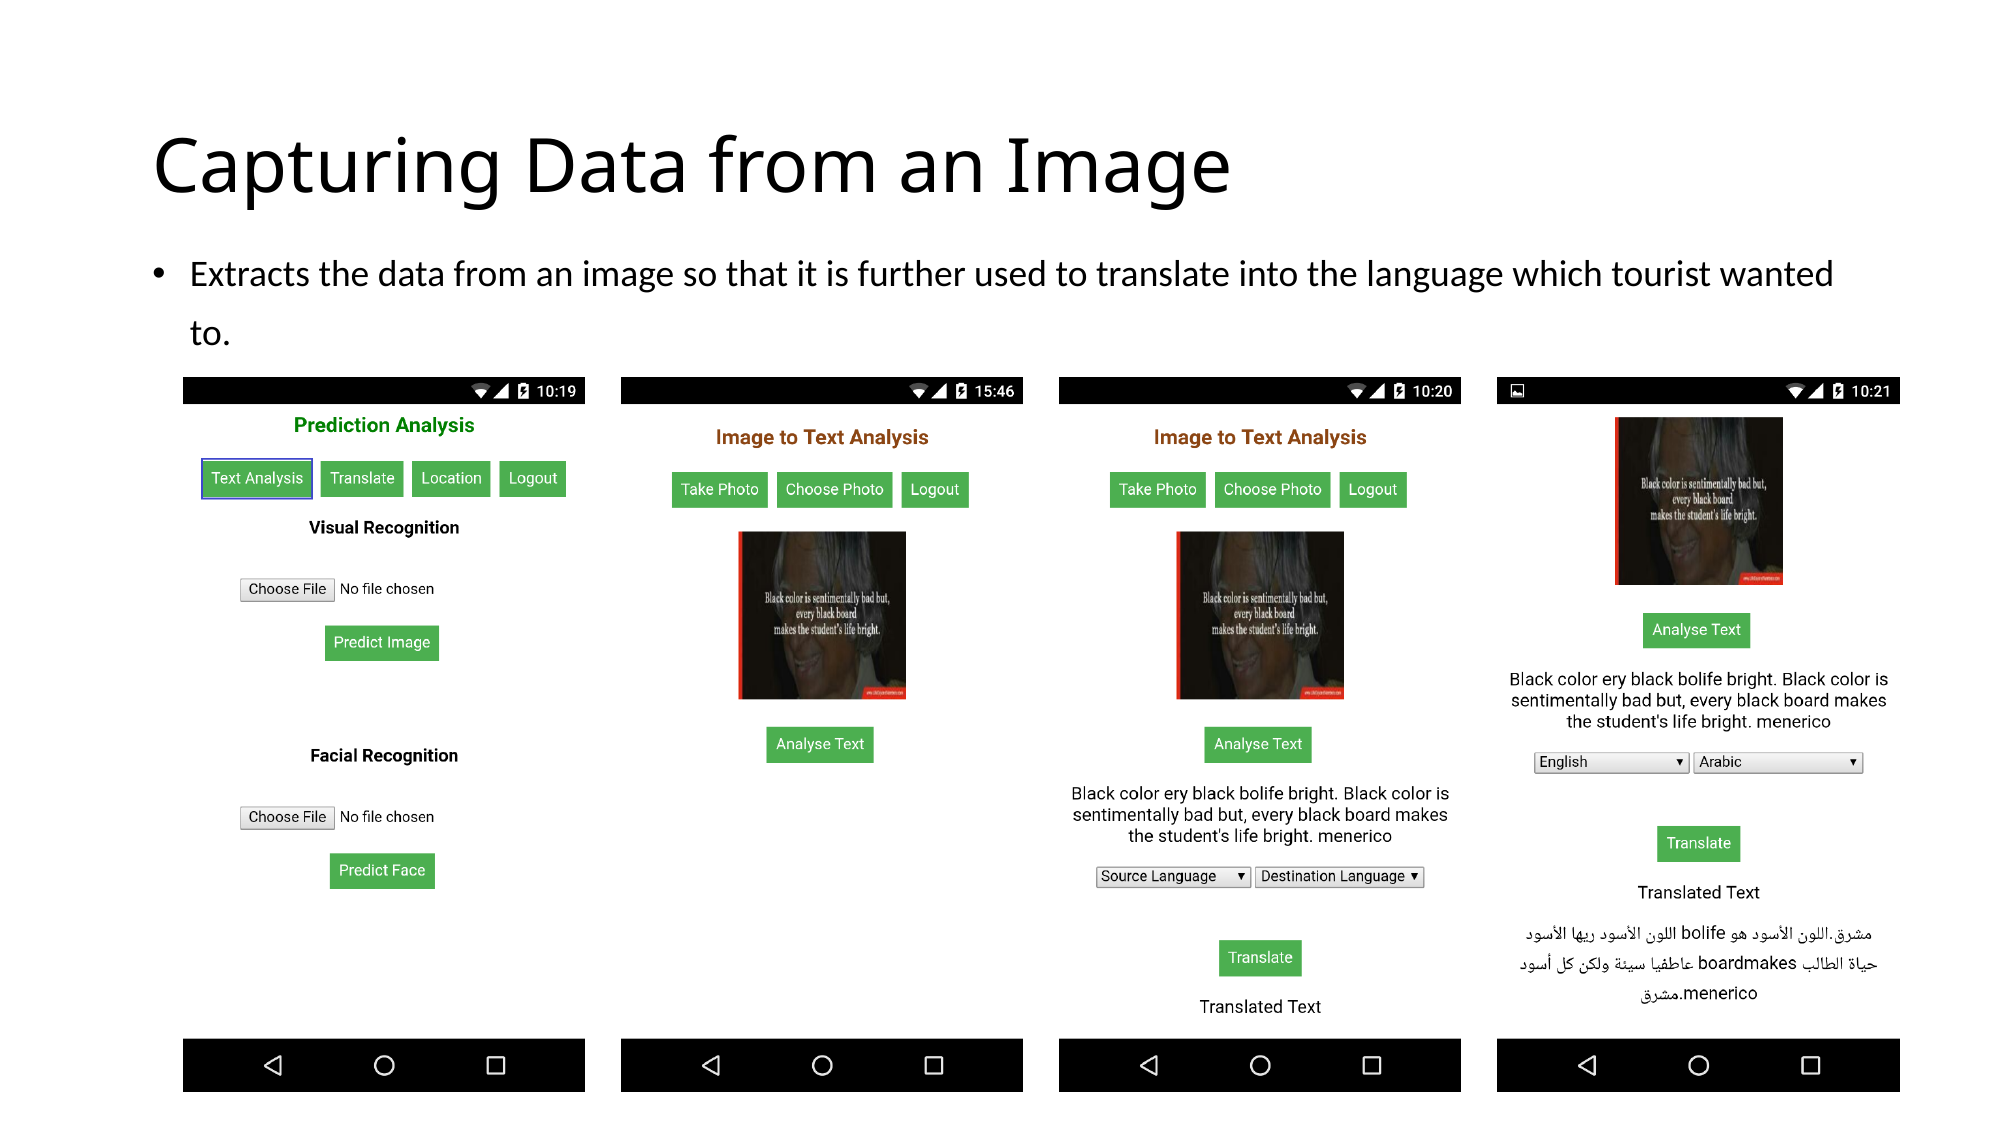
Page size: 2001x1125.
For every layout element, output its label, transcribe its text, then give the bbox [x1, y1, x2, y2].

title Capturing Data from an Image [137, 59, 1863, 246]
picture [183, 377, 585, 1092]
picture [1497, 377, 1900, 1092]
picture [1059, 377, 1461, 1092]
list Extracts the data from an image so that it is further used to translate into the language which tourist wanted to. [137, 246, 1863, 1125]
picture [621, 377, 1023, 1092]
